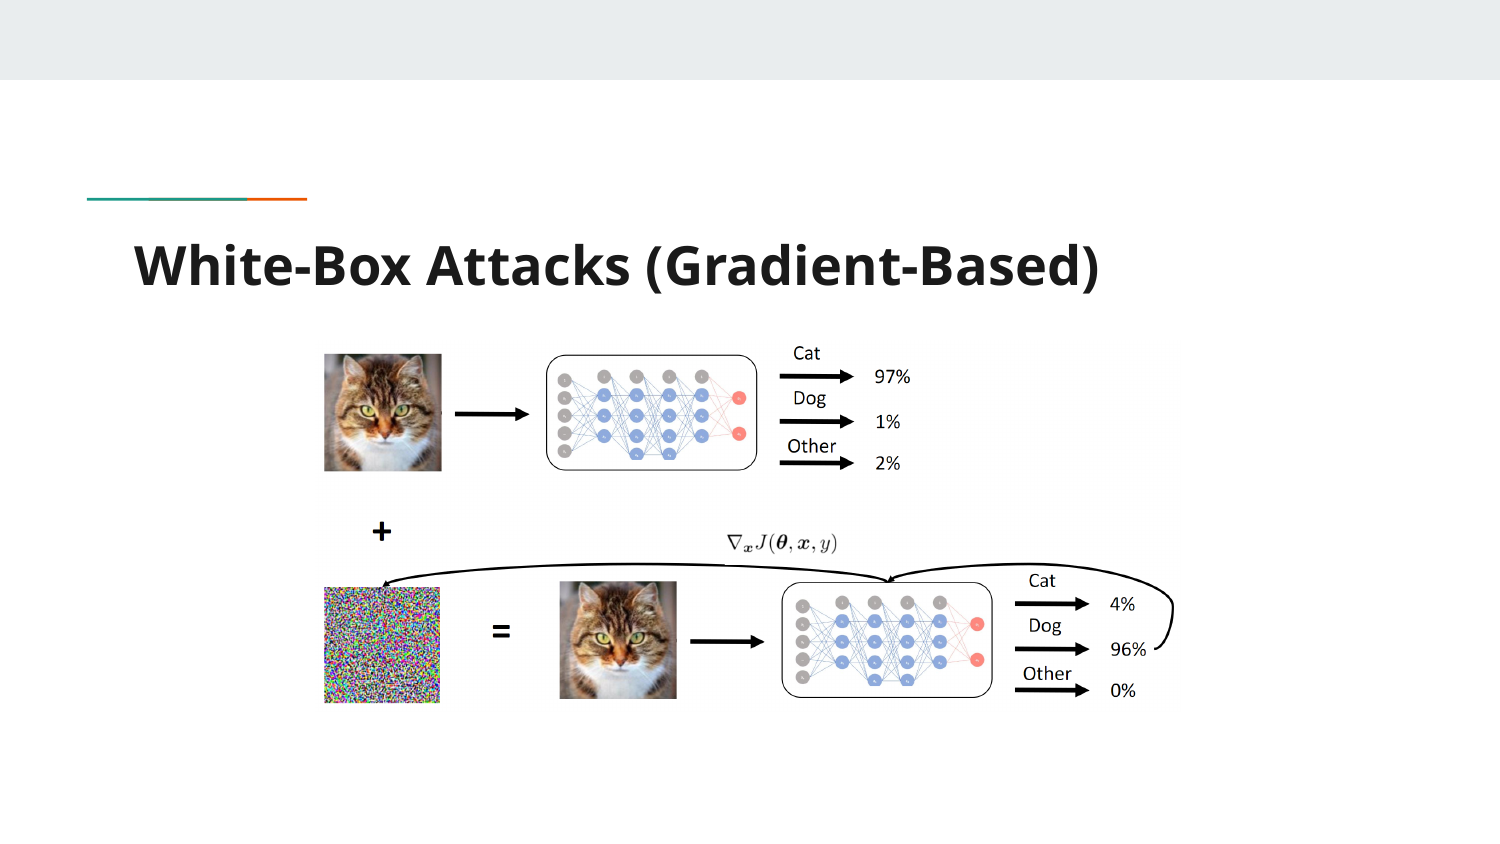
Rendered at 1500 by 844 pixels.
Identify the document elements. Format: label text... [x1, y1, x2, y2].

picture [314, 340, 1181, 713]
title White-Box Attacks (Gradient-Based) [119, 216, 1381, 305]
